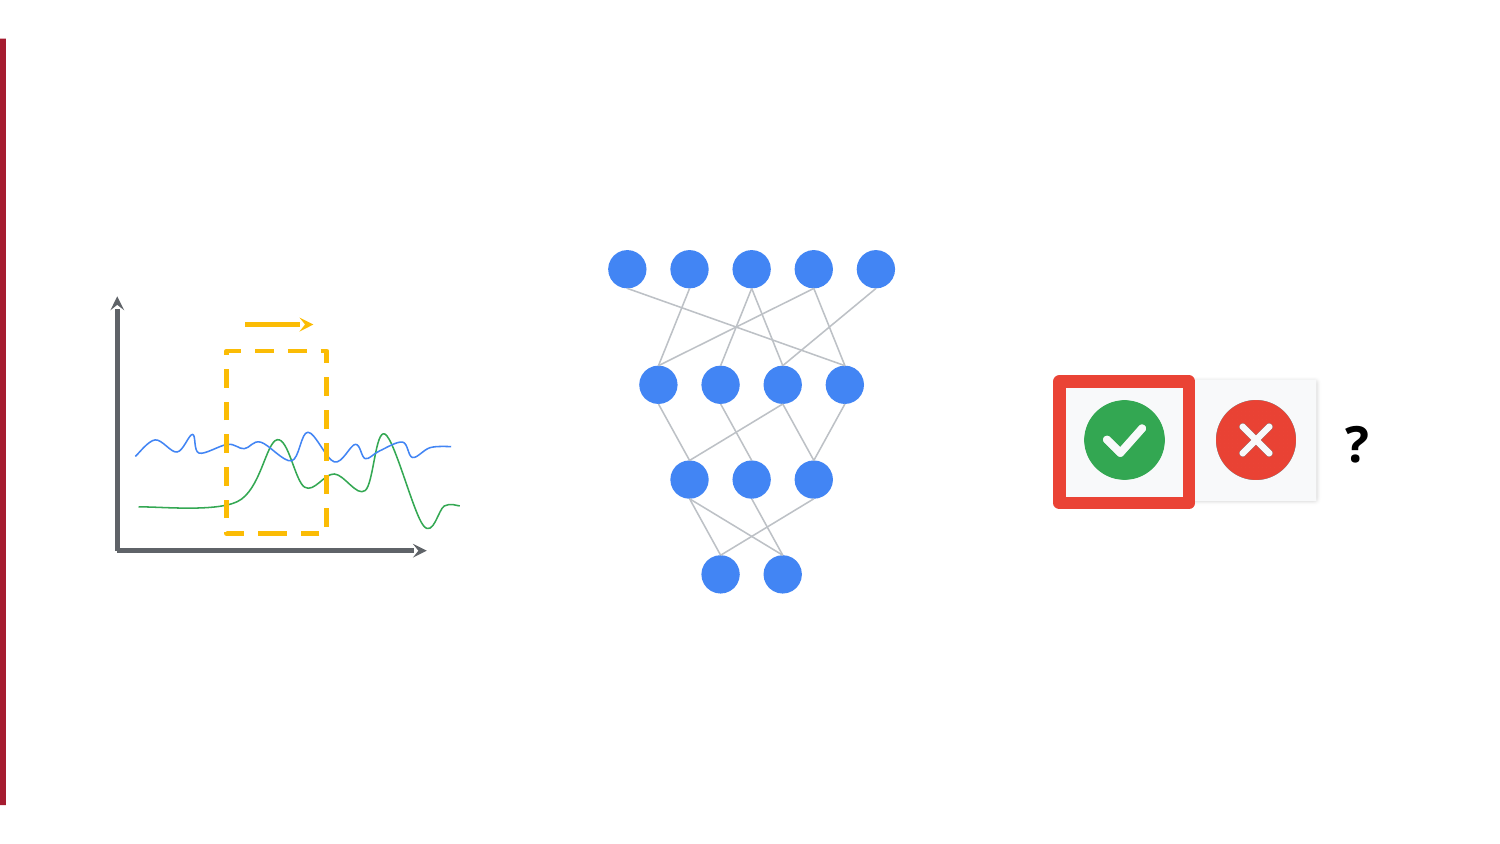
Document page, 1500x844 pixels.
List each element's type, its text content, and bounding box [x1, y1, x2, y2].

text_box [607, 249, 896, 594]
text_box [376, 433, 392, 448]
text_box [135, 434, 226, 457]
text_box [1059, 381, 1185, 503]
text_box ? [1295, 397, 1419, 484]
text_box [226, 350, 327, 534]
picture [1084, 400, 1165, 481]
text_box [327, 442, 452, 462]
text_box [1194, 379, 1317, 501]
text_box [327, 449, 460, 529]
text_box [138, 505, 226, 509]
picture [1215, 400, 1296, 481]
